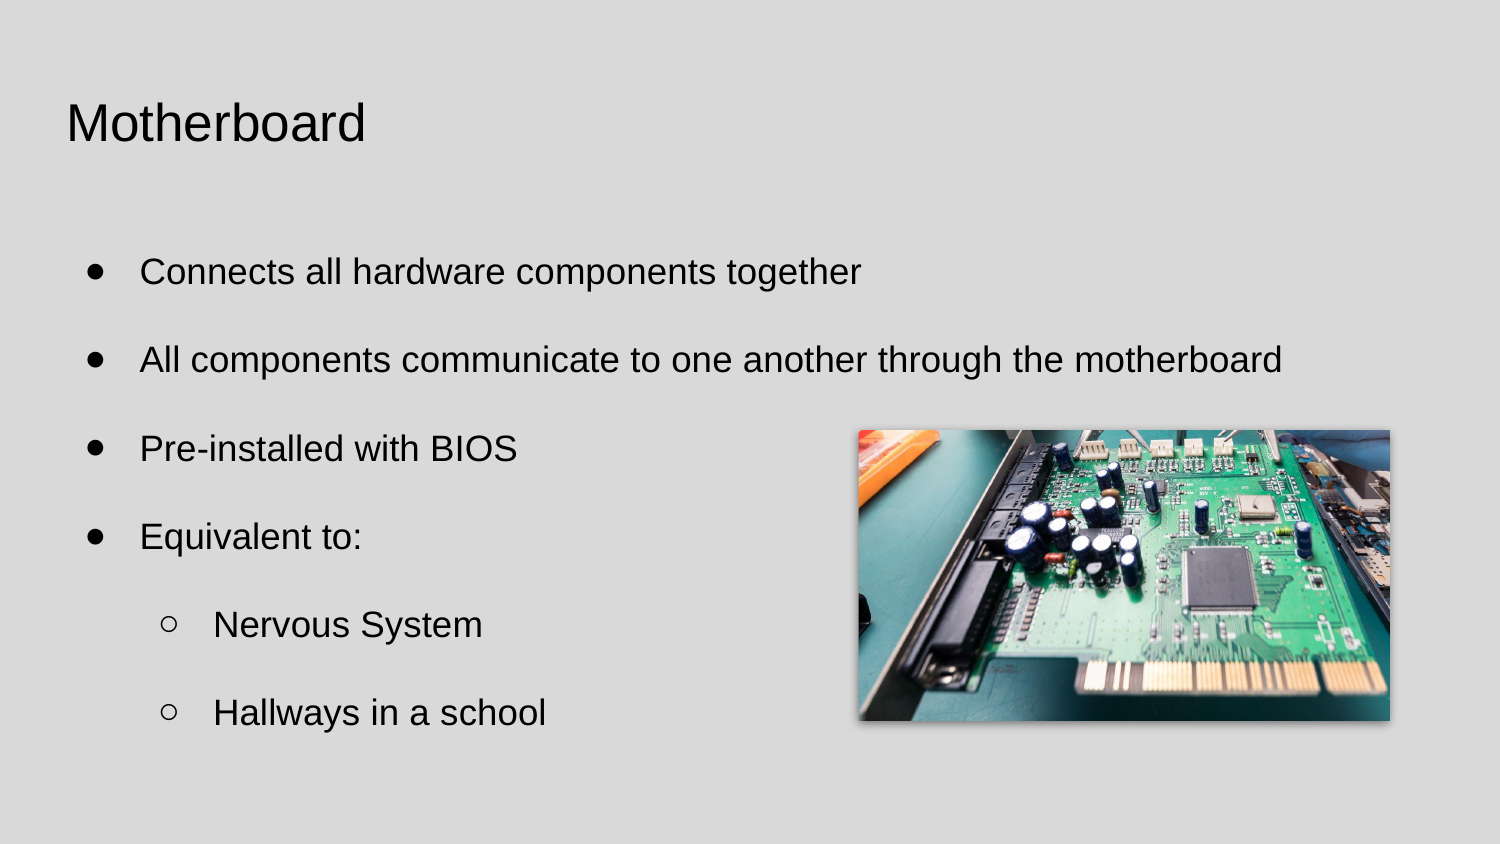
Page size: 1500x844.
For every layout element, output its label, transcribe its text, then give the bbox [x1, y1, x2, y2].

picture [858, 430, 1391, 721]
list Connects all hardware components together All components communicate to one another through the motherboard Pre-installed with BIOS Equivalent to: Nervous System Hallways in a school [51, 189, 1408, 750]
title Motherboard [51, 72, 1449, 167]
